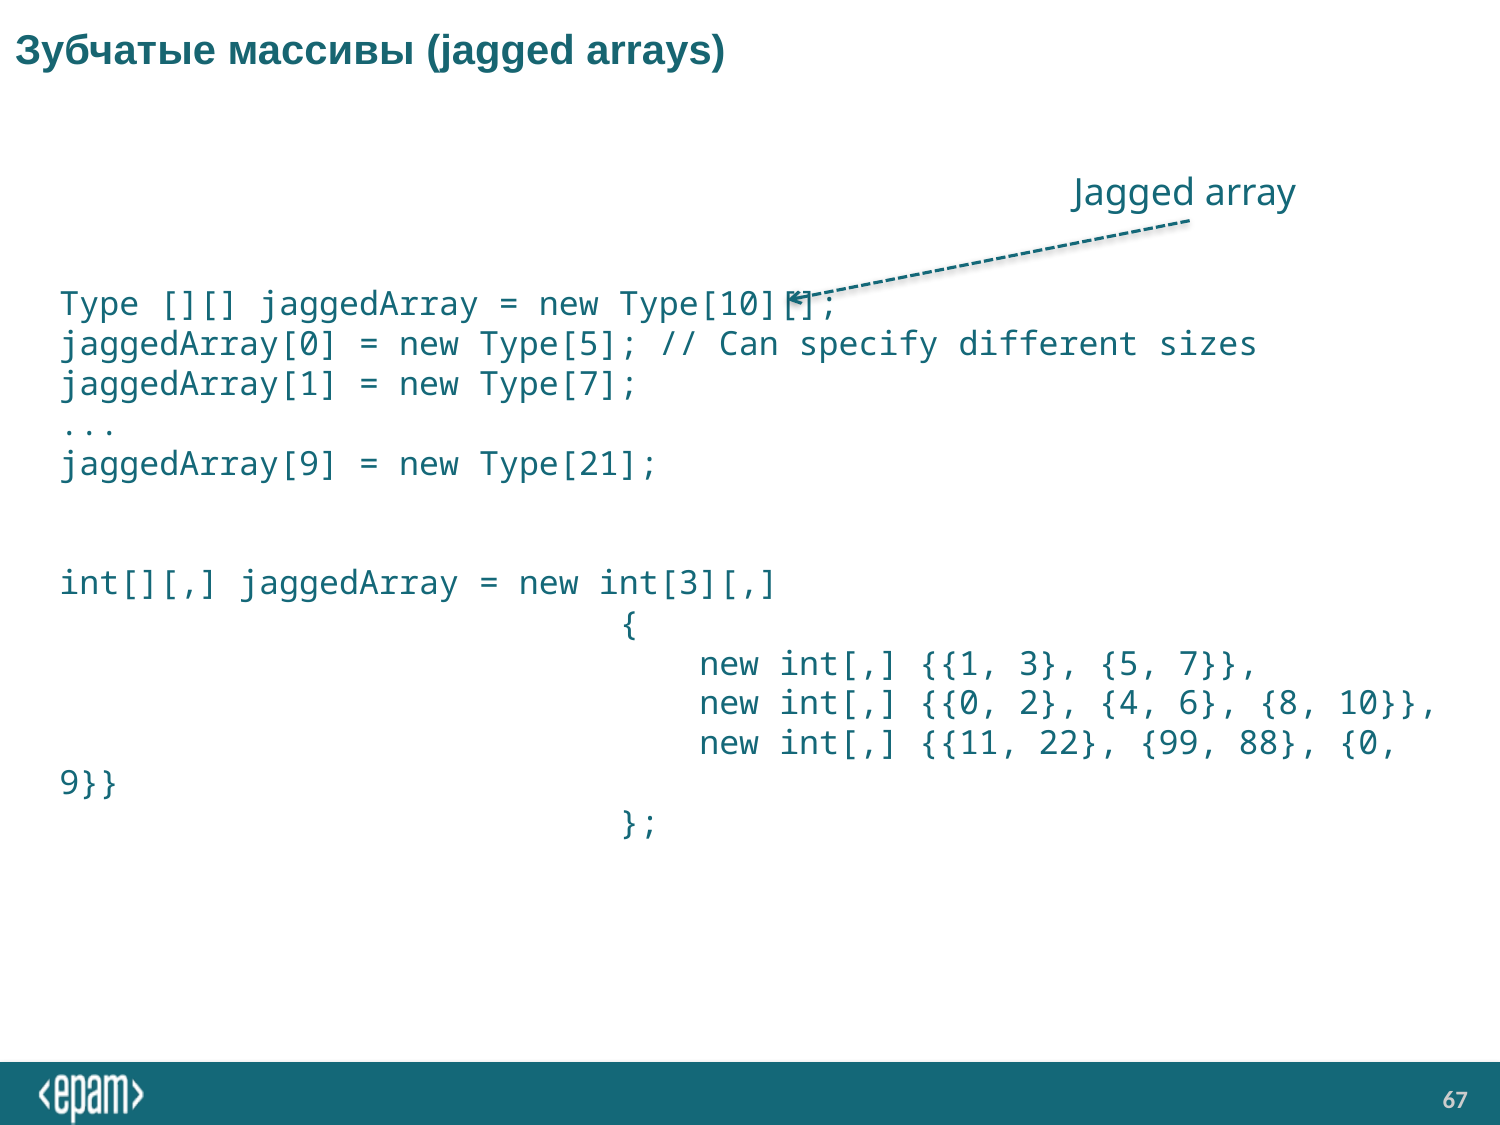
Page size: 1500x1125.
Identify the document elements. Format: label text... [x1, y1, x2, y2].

picture [38, 1074, 144, 1125]
text_box Jagged array [1058, 160, 1321, 221]
title Зубчатые массивы (jagged arrays) [0, 0, 1500, 95]
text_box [787, 221, 1190, 301]
text_box Type [][] jaggedArray = new Type[10][]; jaggedArray[0] = new Type[5]; // Can specify different sizes jaggedArray[1] = new Type[7]; ... jaggedArray[9] = new Type[21]; int[][,] jaggedArray = new int[3][,] { new int[,] {{1, 3}, {5, 7}}, new int[,] {{0, 2}, {4, 6}, {8, 10}}, new int[,] {{11, 22}, {99, 88}, {0, 9}} }; [44, 274, 1456, 889]
